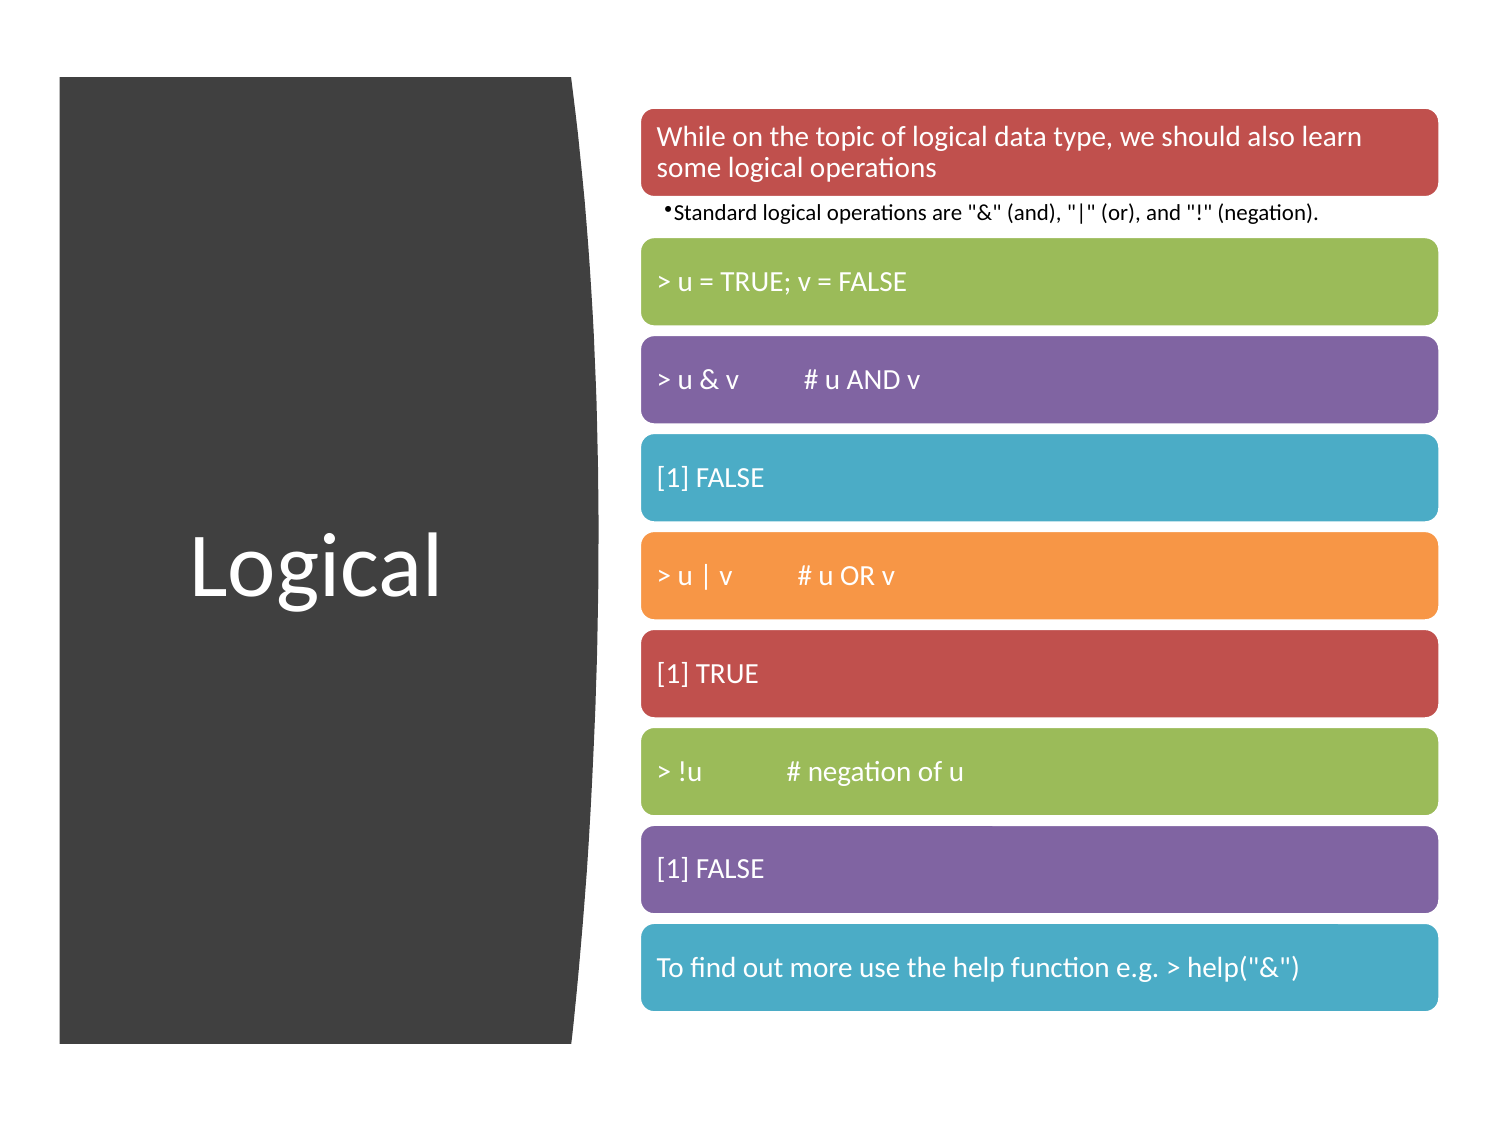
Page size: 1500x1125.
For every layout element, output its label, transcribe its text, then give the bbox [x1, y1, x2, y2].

text_box [57, 75, 601, 1046]
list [638, 76, 1441, 1043]
title Logical [106, 166, 527, 953]
